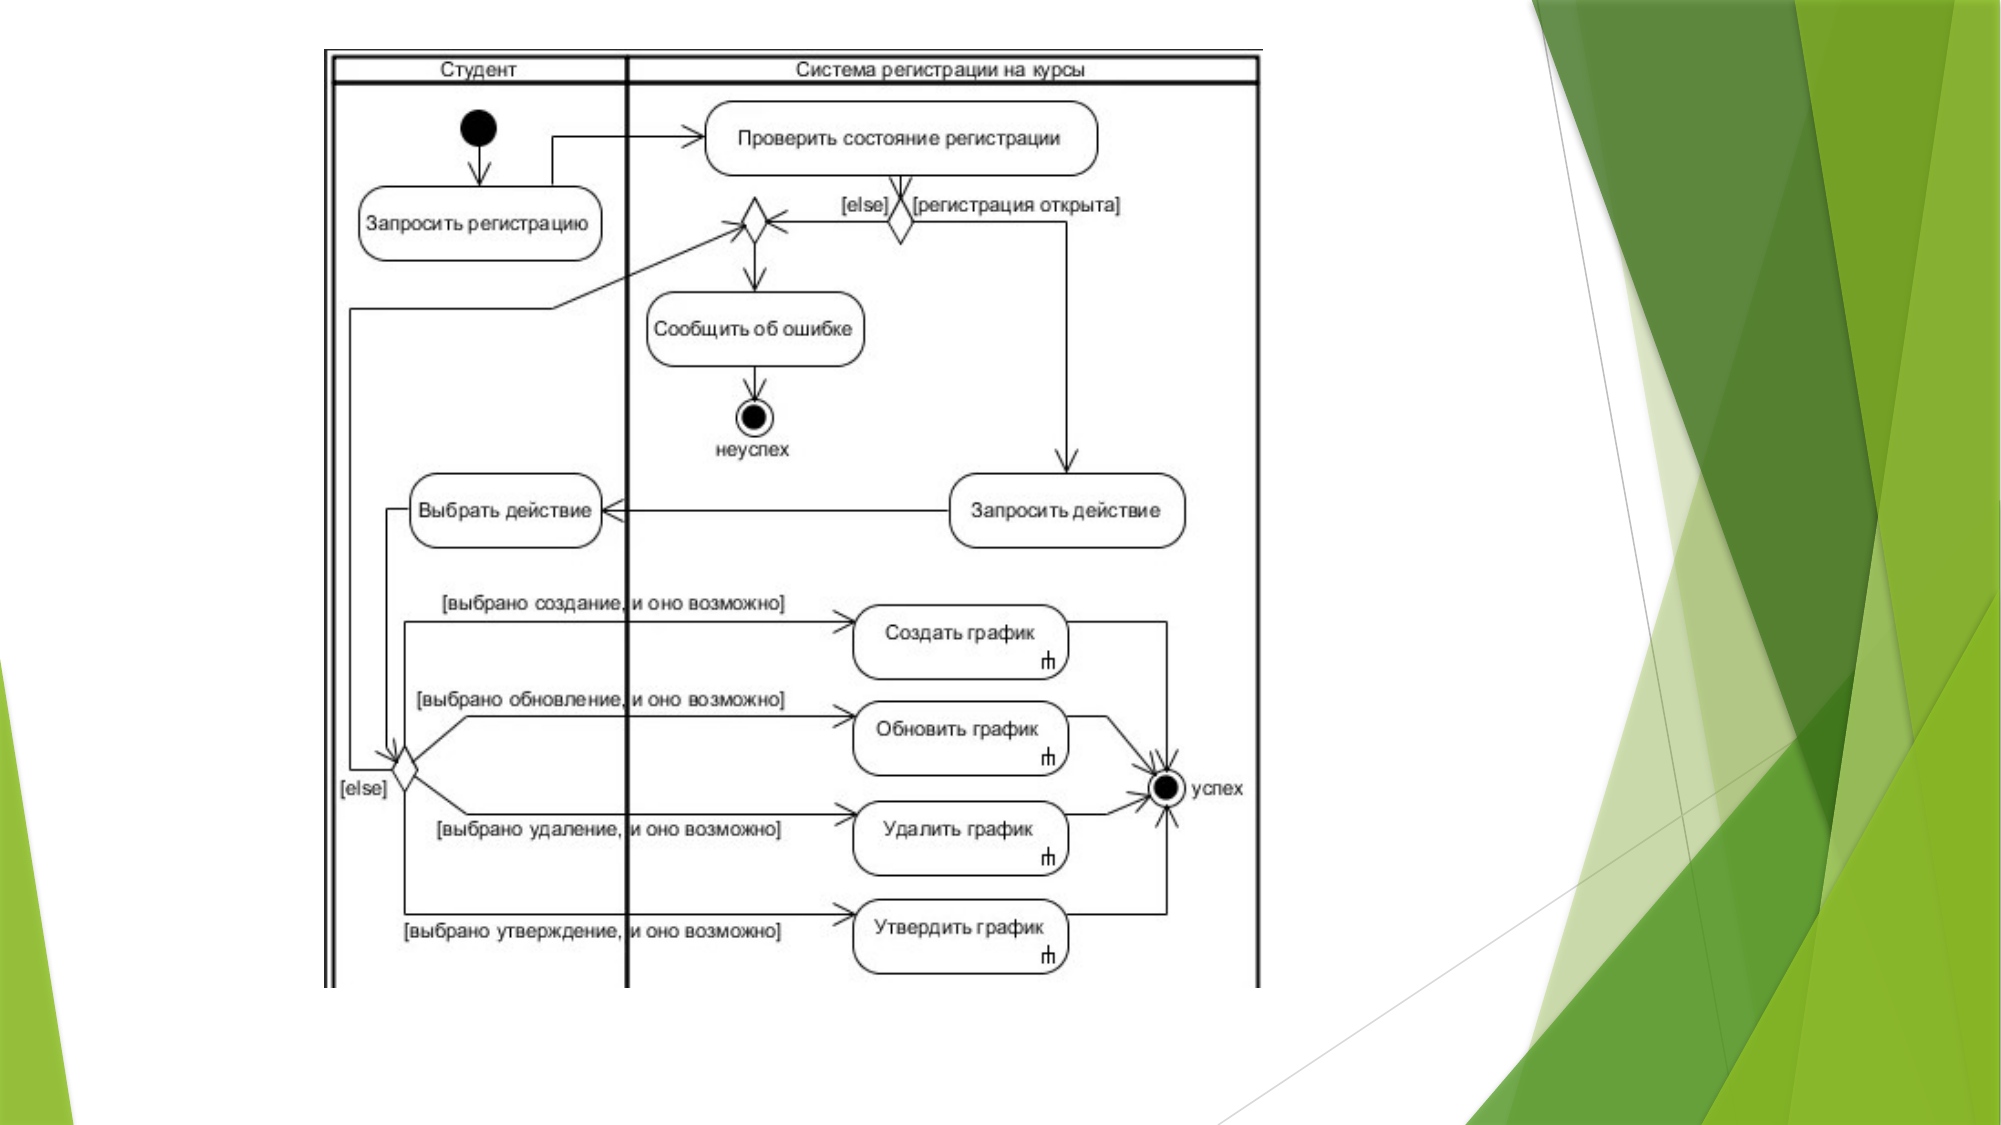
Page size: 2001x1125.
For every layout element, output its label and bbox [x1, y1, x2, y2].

picture [324, 49, 1263, 988]
